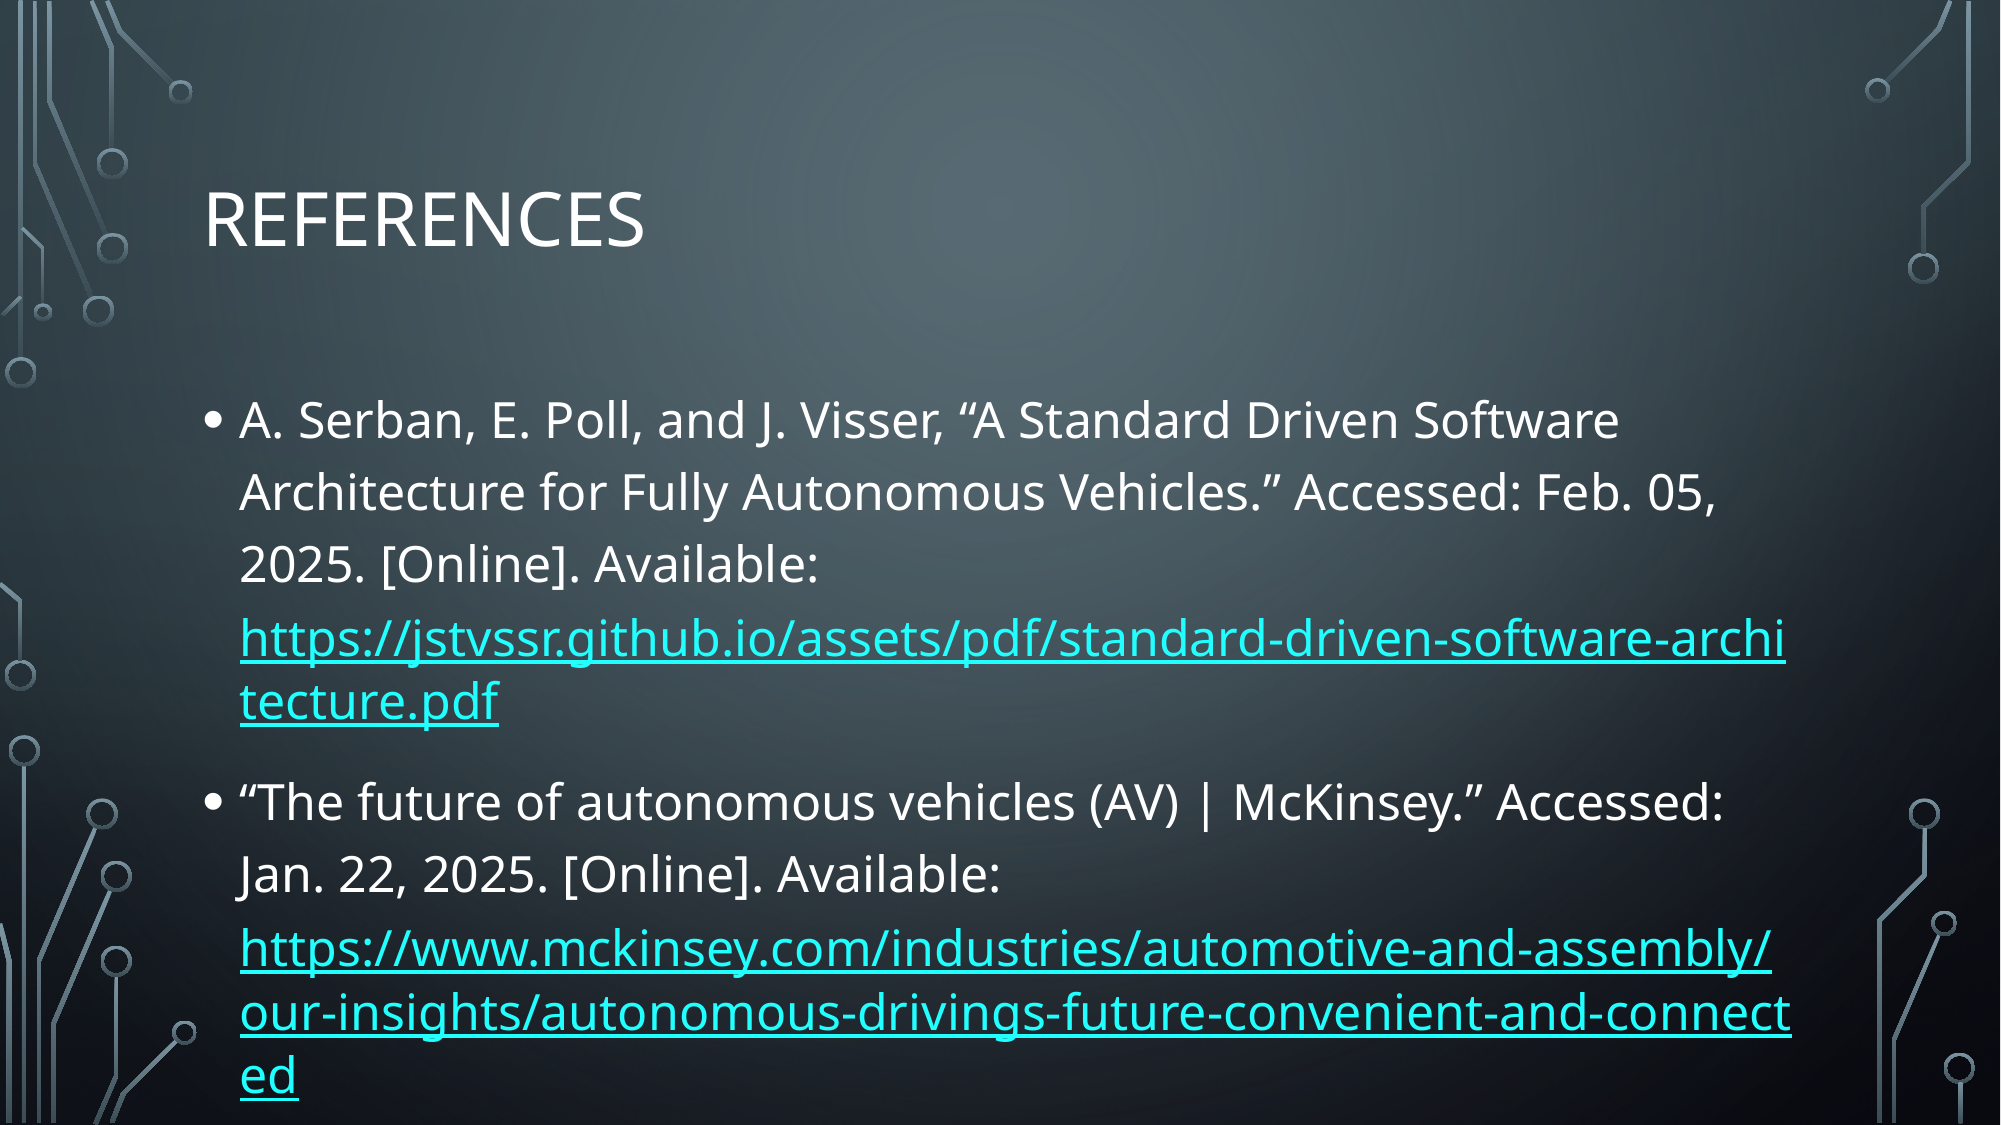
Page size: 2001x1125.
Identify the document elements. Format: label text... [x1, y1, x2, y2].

title References [187, 101, 1813, 344]
list A. Serban, E. Poll, and J. Visser, “A Standard Driven Software Architecture for Fully Autonomous Vehicles.” Accessed: Feb. 05, 2025. [Online]. Available: https://jstvssr.github.io/assets/pdf/standard-driven-software-architecture.pdf “The future of autonomous vehicles (AV) | McKinsey.” Accessed: Jan. 22, 2025. [Online]. Available: https://www.mckinsey.com/industries/automotive-and-assembly/our-insights/autonomous-drivings-future-convenient-and-connected [187, 369, 1813, 950]
